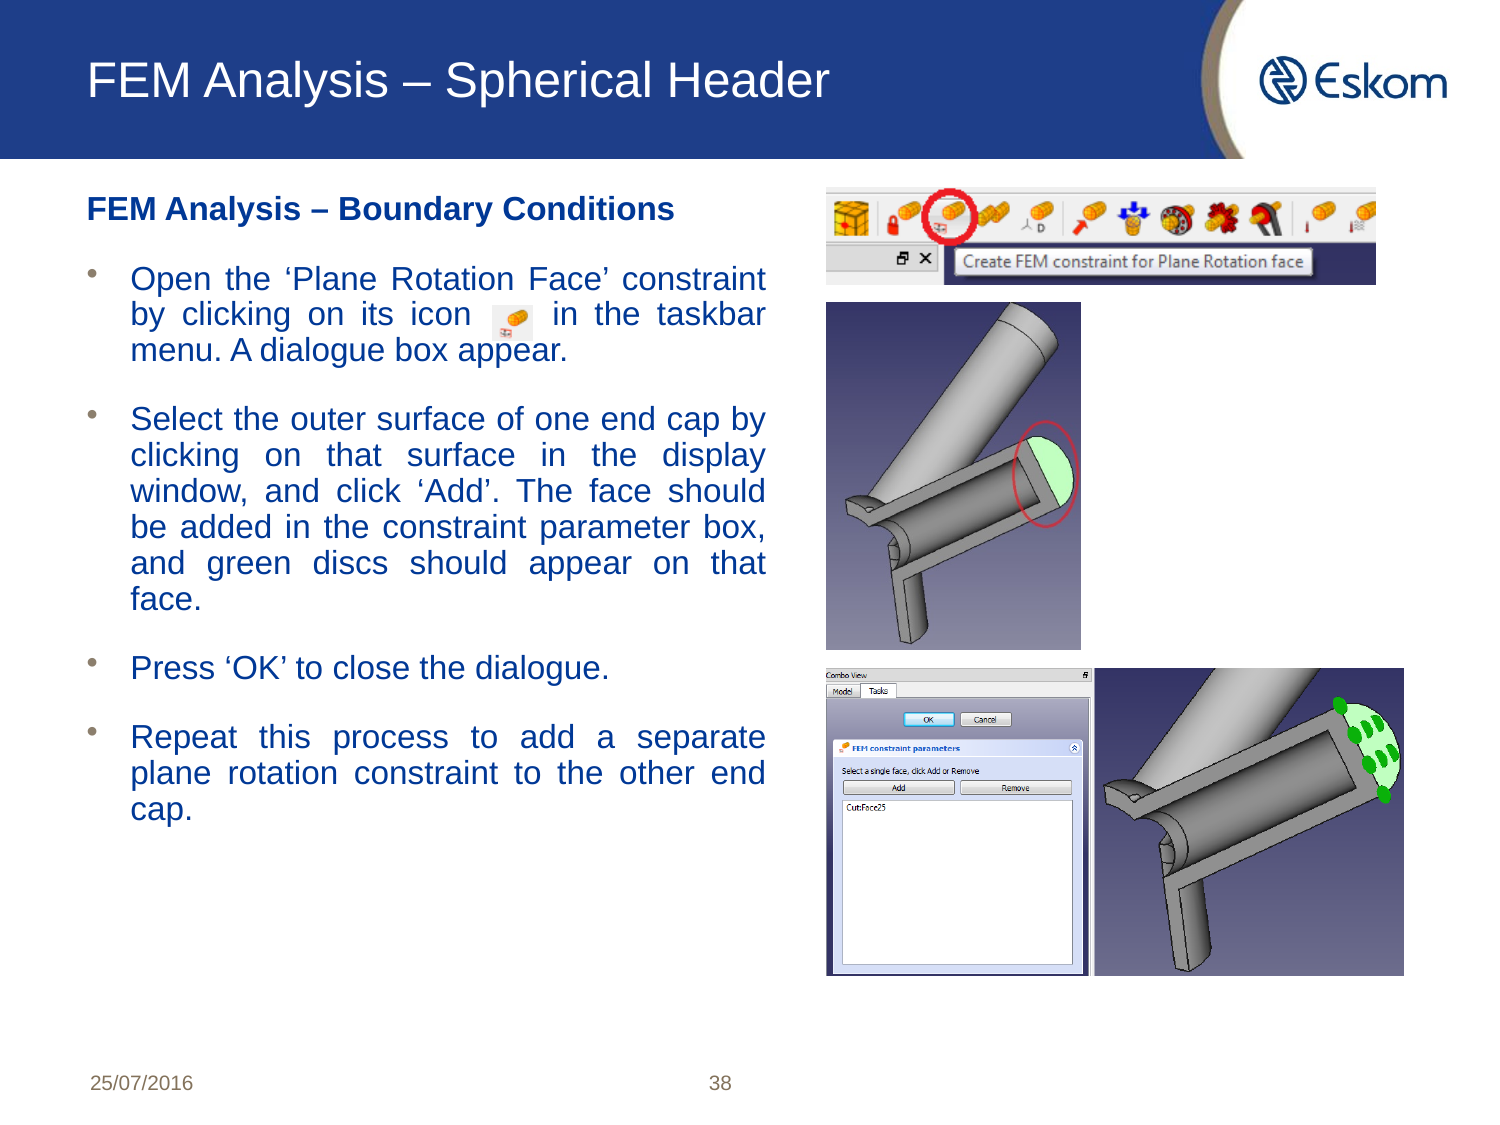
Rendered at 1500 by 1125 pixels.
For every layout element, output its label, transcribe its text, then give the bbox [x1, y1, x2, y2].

slide_number 38 [643, 1058, 798, 1103]
picture [491, 304, 533, 341]
picture [825, 668, 1404, 977]
title FEM Analysis – Spherical Header [71, 27, 1142, 137]
picture [825, 187, 1377, 285]
picture [0, 0, 1246, 159]
picture [1257, 55, 1450, 105]
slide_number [75, 1058, 361, 1103]
list FEM Analysis – Boundary Conditions Open the ‘Plane Rotation Face’ constraint by clicking on its icon in the taskbar menu. A dialogue box appear. Select the outer surface of one end cap by clicking on that surface in the display window, and click ‘Add’. The face should be added in the constraint parameter box, and green discs should appear on that face. Press ‘OK’ to close the dialogue. Repeat this process to add a separate plane rotation constraint to the other end cap. [71, 184, 783, 1013]
picture [825, 302, 1081, 650]
